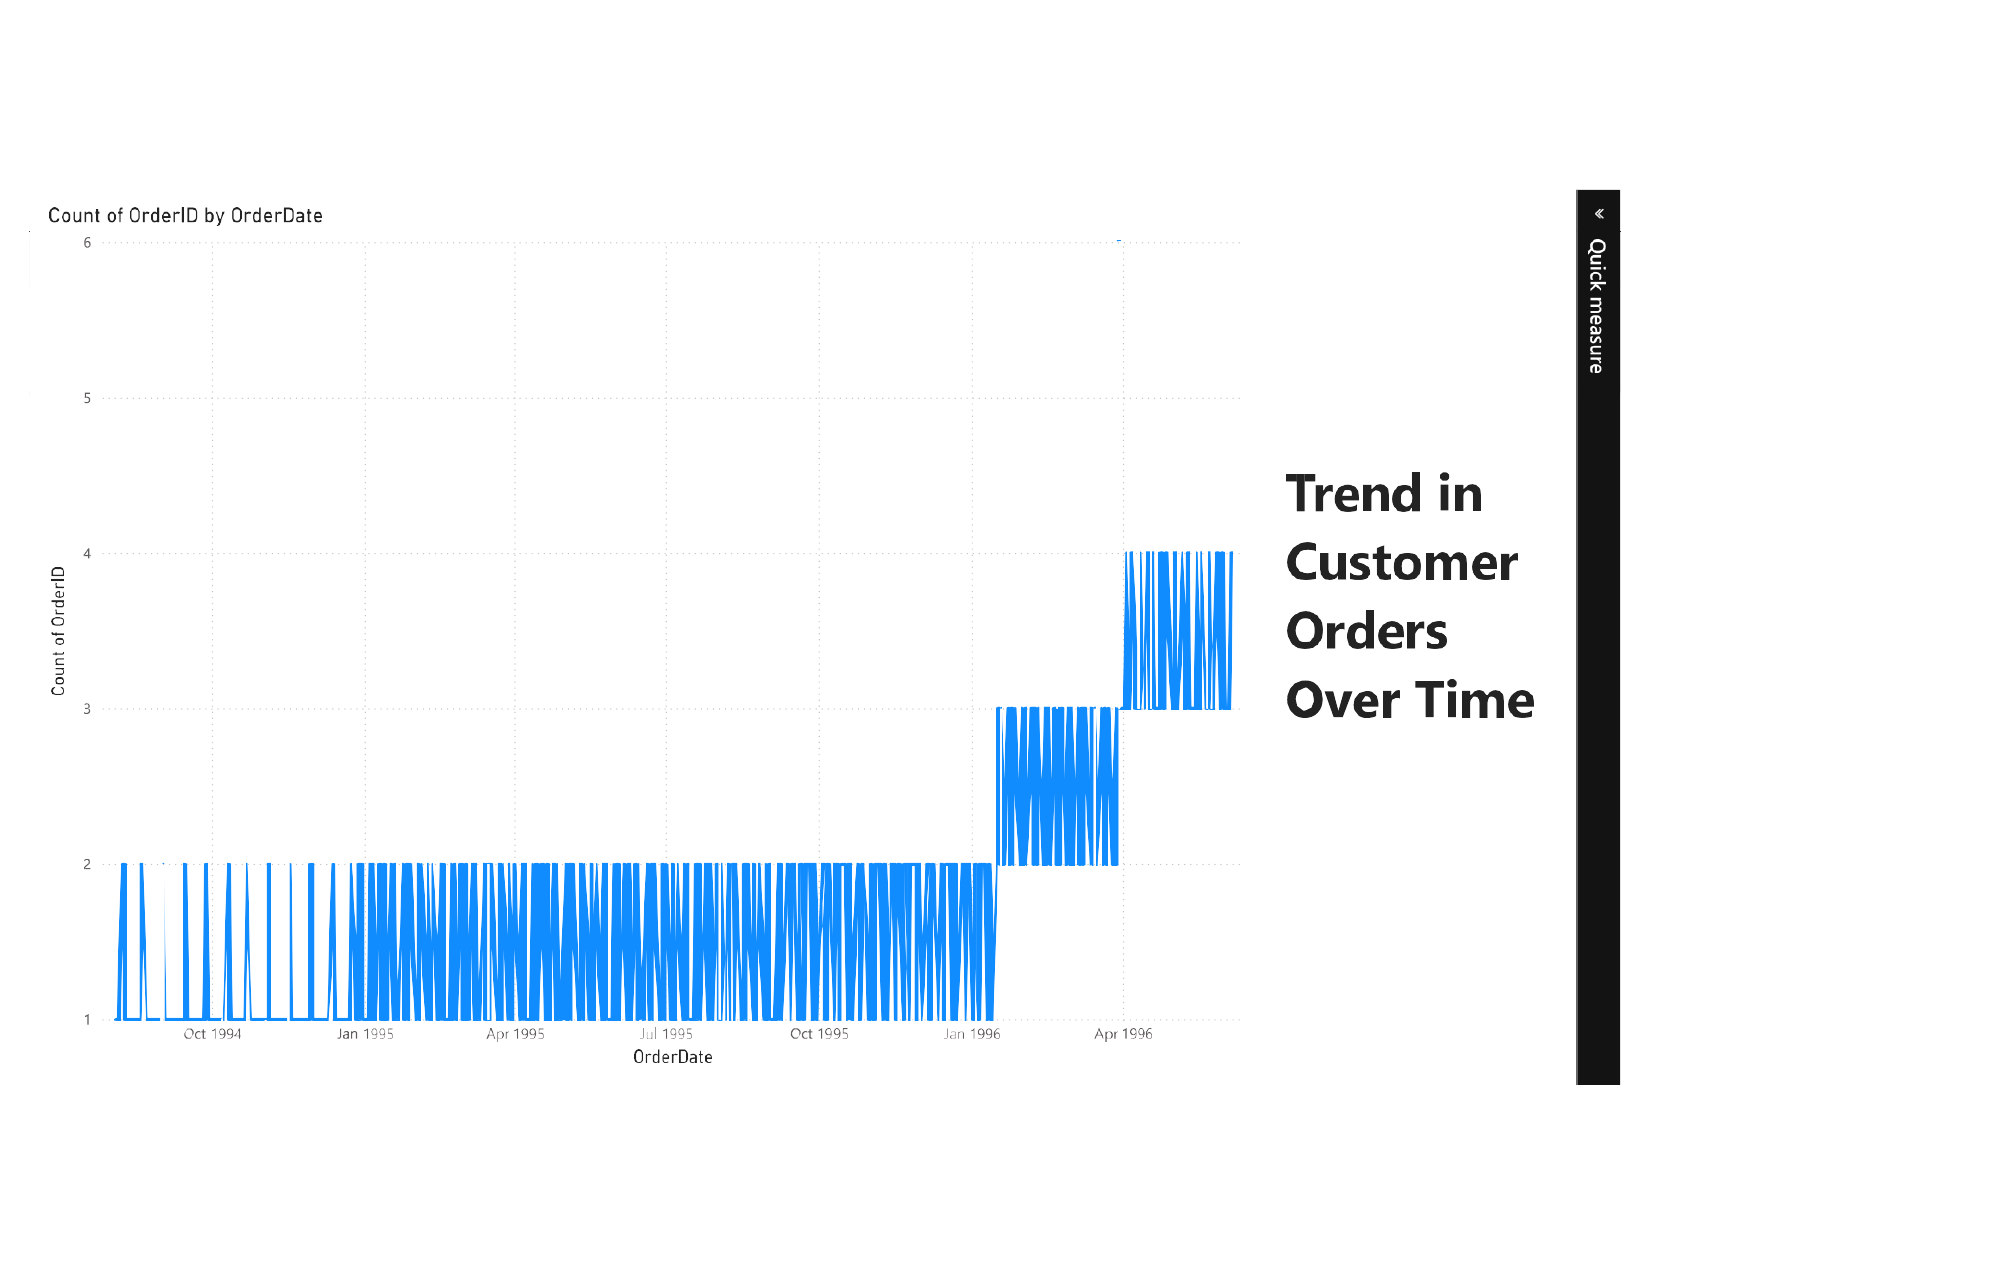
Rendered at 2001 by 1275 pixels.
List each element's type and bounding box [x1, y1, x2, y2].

text_box [29, 189, 1621, 1086]
